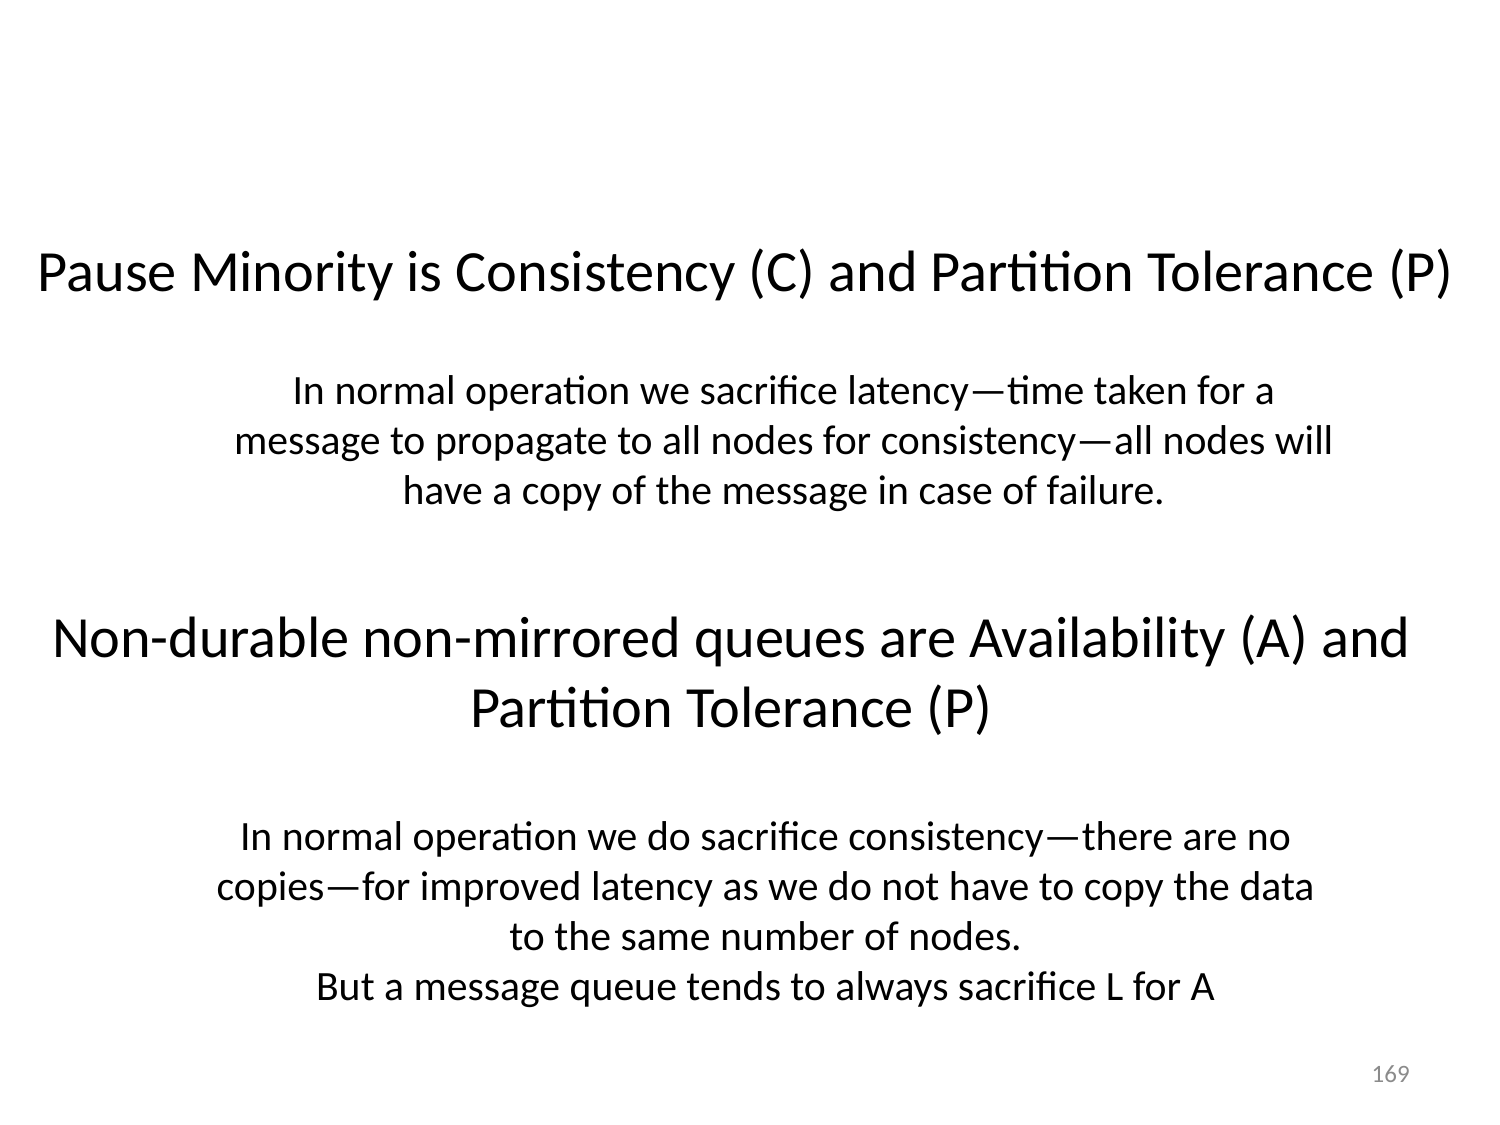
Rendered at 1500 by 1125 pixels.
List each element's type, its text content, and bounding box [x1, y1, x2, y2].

text_box Non-durable non-mirrored queues are Availability (A) and Partition Tolerance (P) [0, 591, 1463, 747]
text_box In normal operation we do sacrifice consistency—there are no copies—for improved latency as we do not have to copy the data to the same number of nodes. But a message queue tends to always sacrifice L for A [193, 801, 1338, 1017]
text_box In normal operation we sacrifice latency—time taken for a message to propagate to all nodes for consistency—all nodes will have a copy of the message in case of failure. [211, 355, 1357, 521]
slide_number 169 [1074, 1042, 1425, 1103]
text_box Pause Minority is Consistency (C) and Partition Tolerance (P) [14, 226, 1478, 311]
